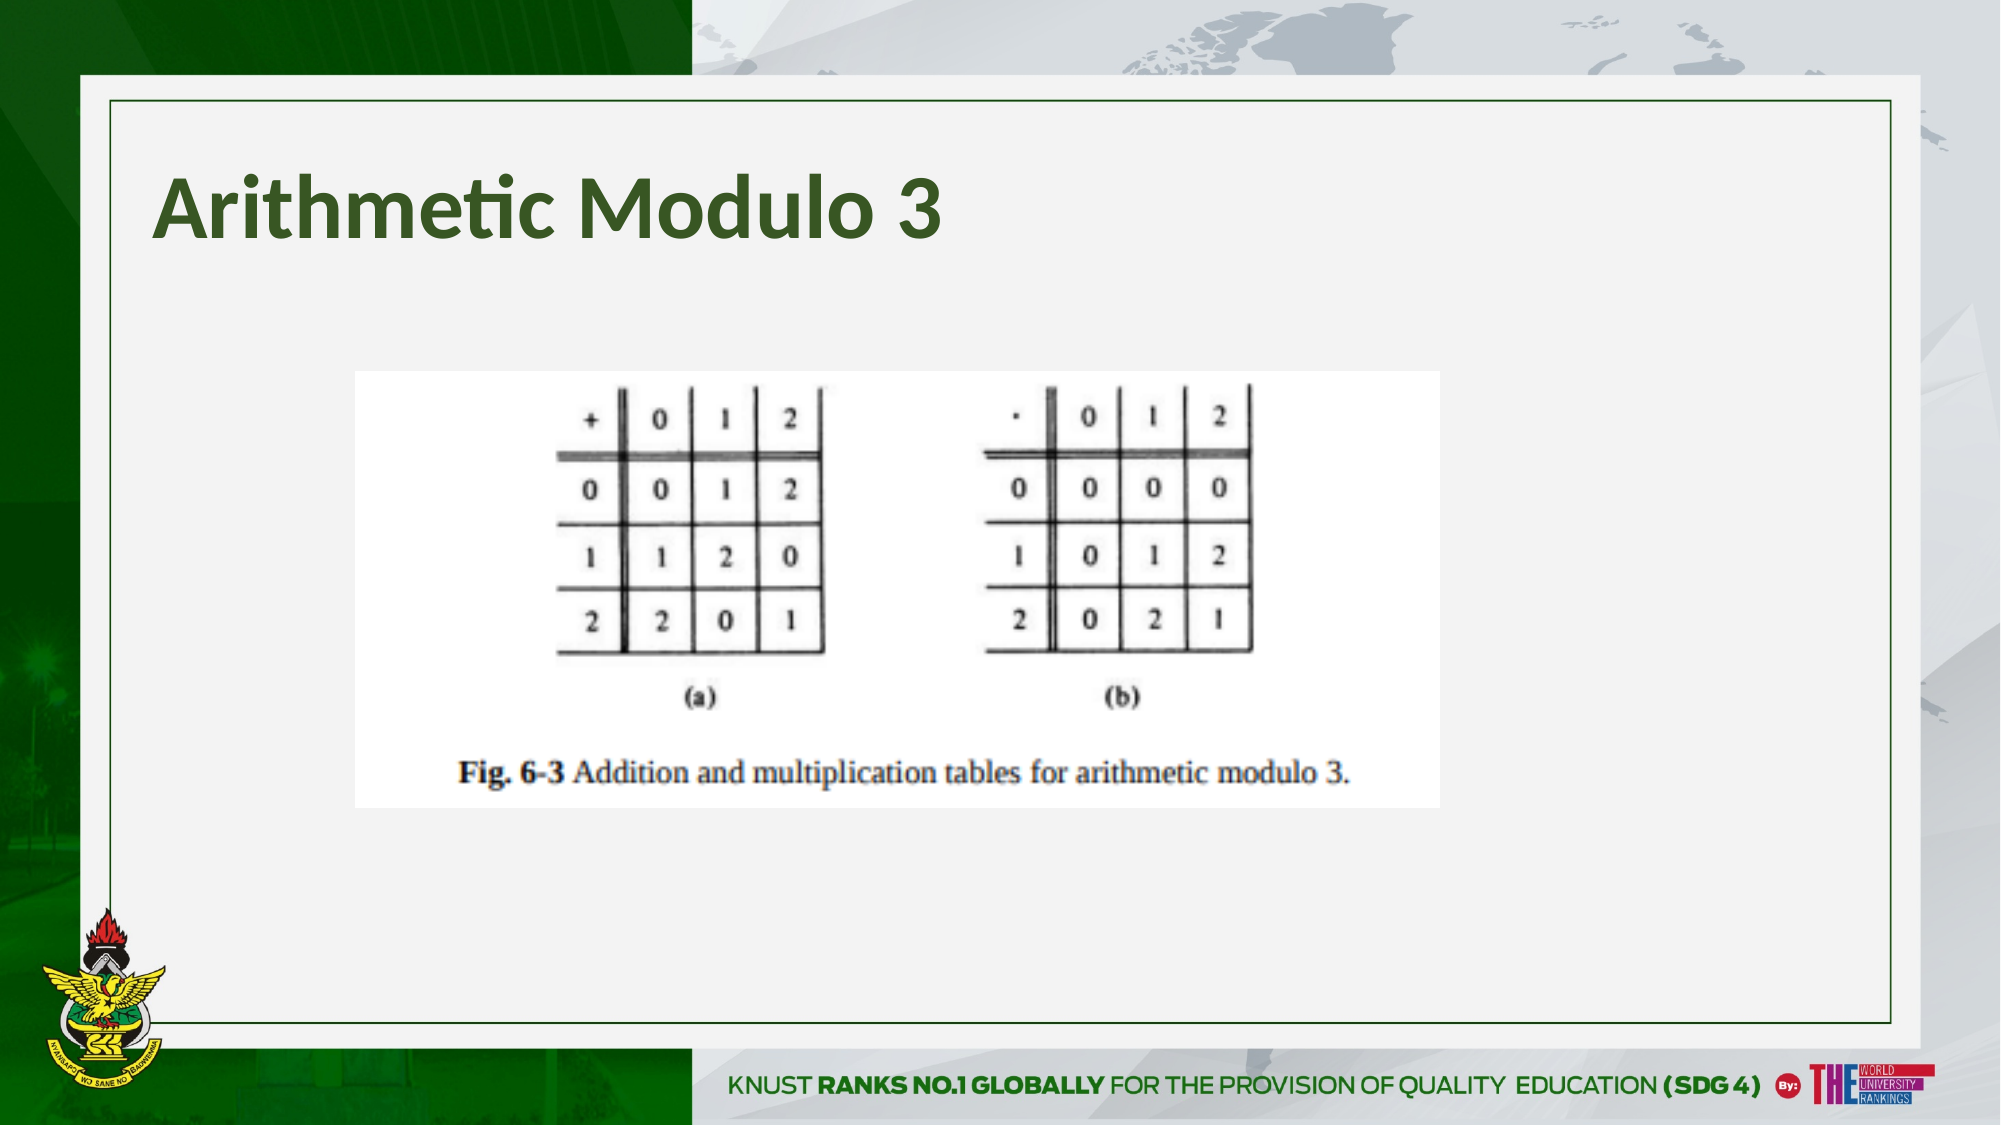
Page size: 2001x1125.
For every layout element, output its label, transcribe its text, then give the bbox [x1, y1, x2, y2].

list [355, 371, 1440, 808]
picture [0, 0, 2001, 1125]
title Arithmetic Modulo 3 [137, 99, 1863, 318]
